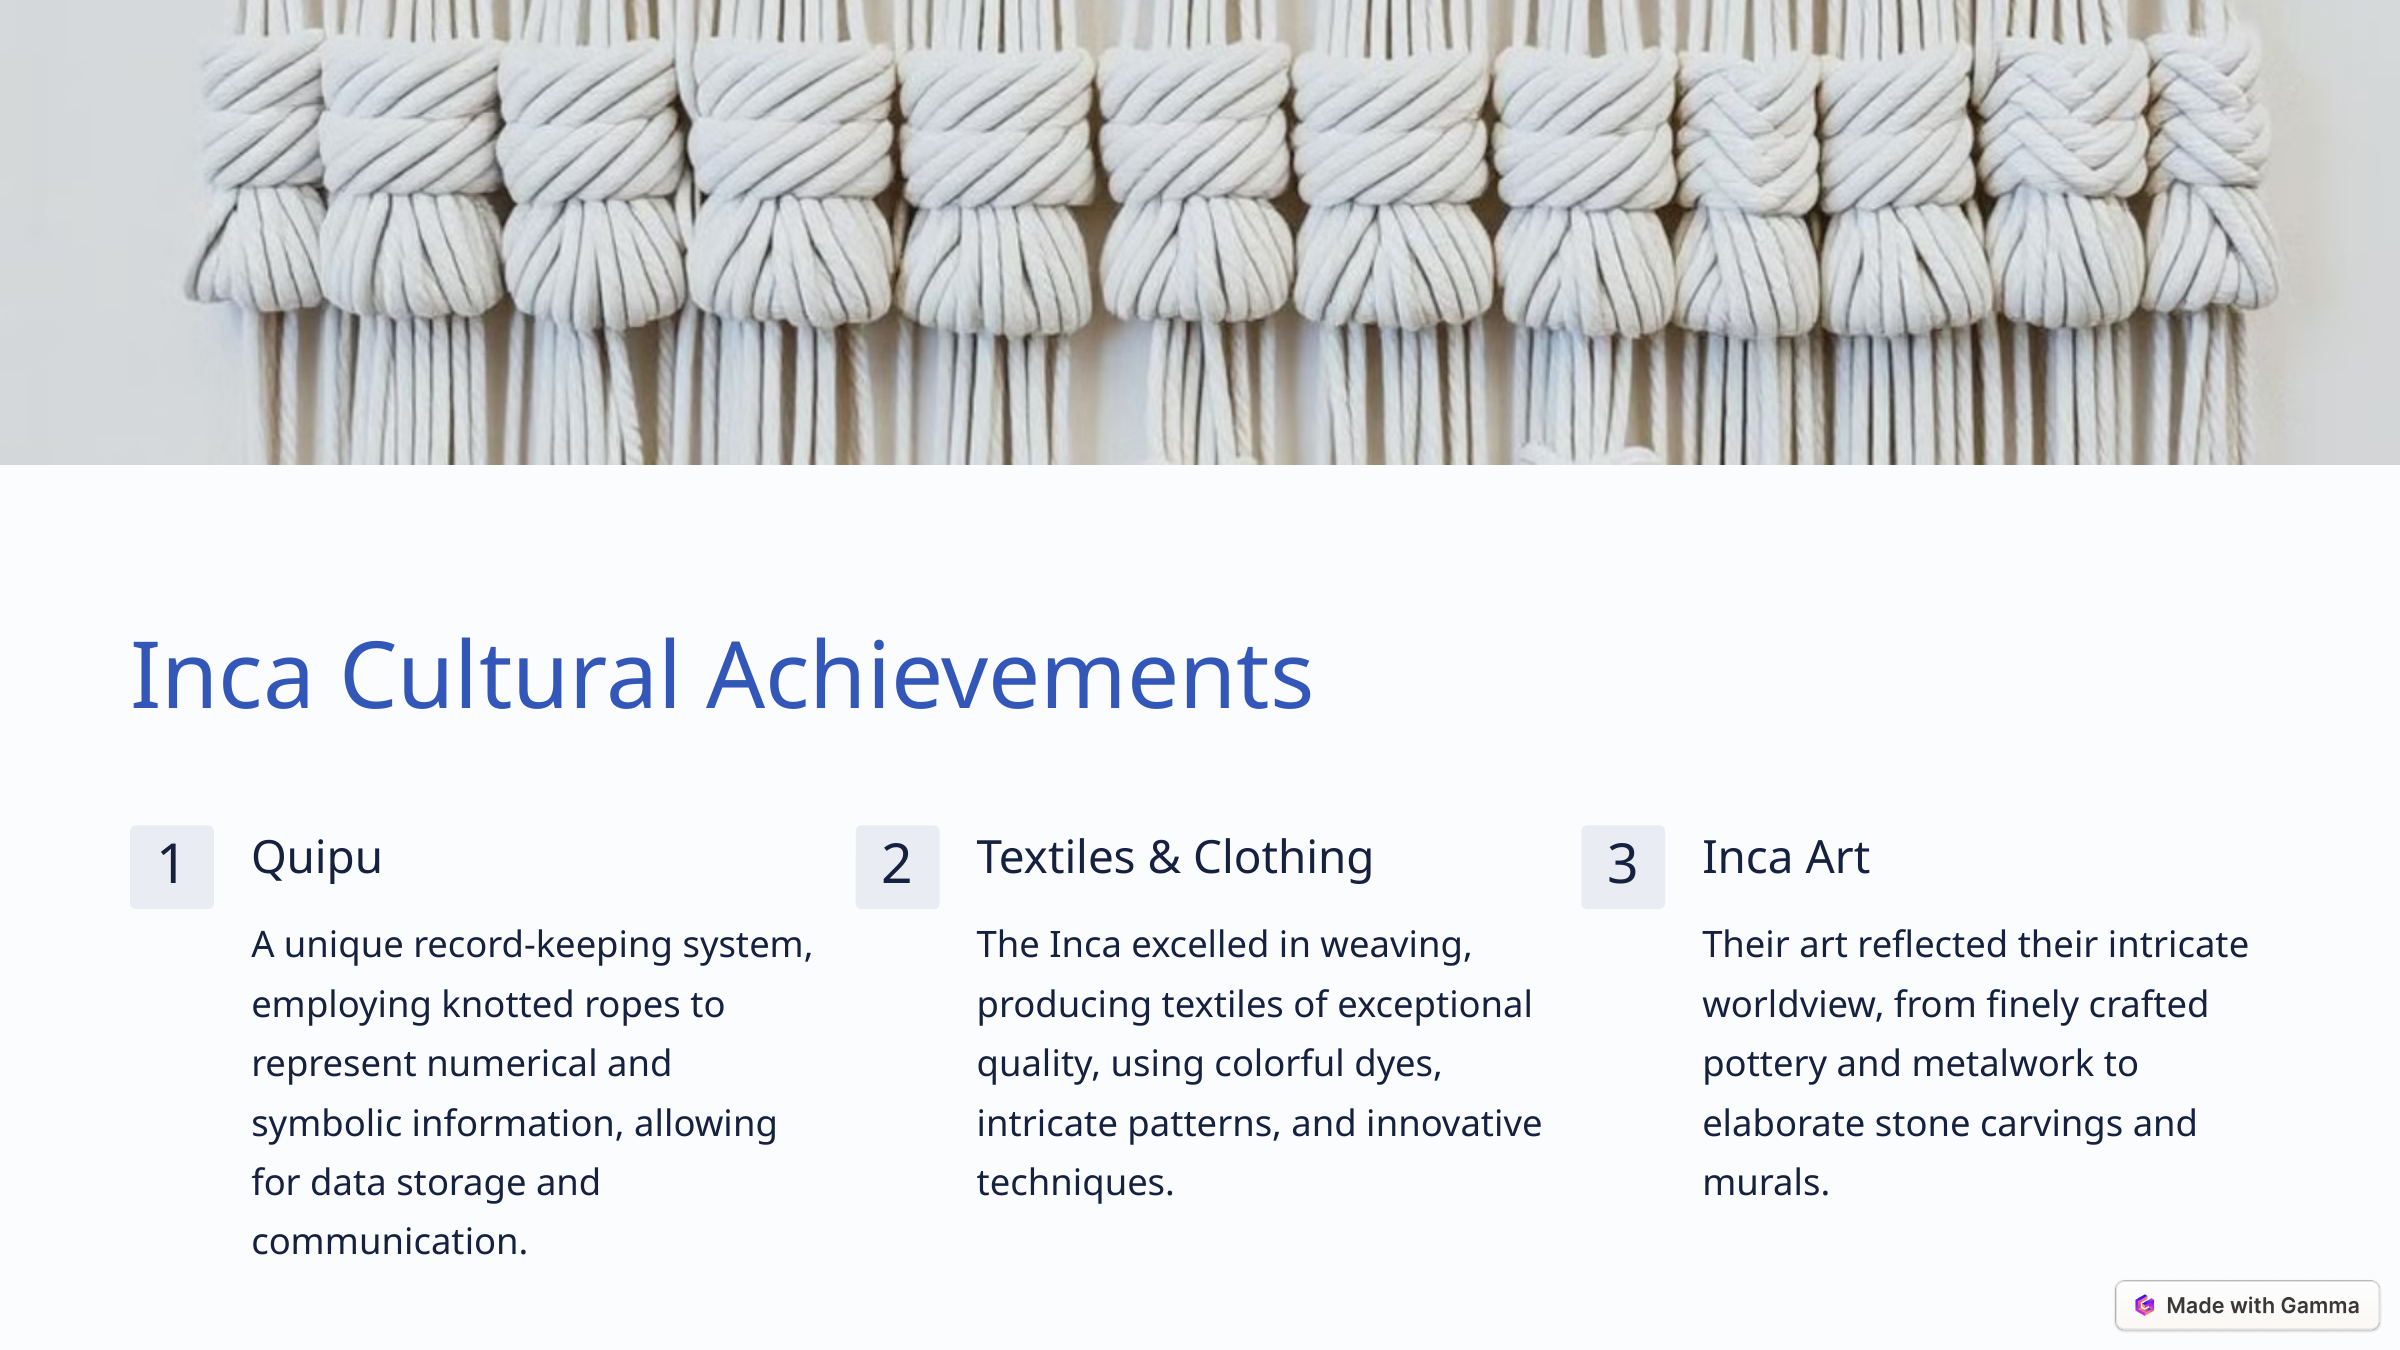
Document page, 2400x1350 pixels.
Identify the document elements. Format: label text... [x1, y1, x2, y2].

text_box Textiles & Clothing [976, 825, 1442, 884]
text_box [1581, 825, 1666, 910]
text_box [130, 825, 214, 910]
text_box 2 [882, 839, 913, 896]
picture [0, 0, 2400, 466]
text_box Inca Cultural Achievements [130, 611, 1354, 728]
text_box The Inca excelled in weaving, producing textiles of exceptional quality, using colorful dyes, intricate patterns, and innovative techniques. [976, 905, 1545, 1204]
text_box Their art reflected their intricate worldview, from finely crafted pottery and metalwork to elaborate stone carvings and murals. [1702, 905, 2270, 1204]
text_box [855, 825, 940, 910]
text_box 3 [1608, 839, 1639, 896]
text_box Inca Art [1702, 825, 2168, 884]
text_box A unique record-keeping system, employing knotted ropes to represent numerical and symbolic information, allowing for data storage and communication. [251, 905, 819, 1204]
text_box 1 [160, 839, 184, 896]
picture [2106, 1271, 2389, 1339]
text_box Quipu [251, 825, 717, 884]
